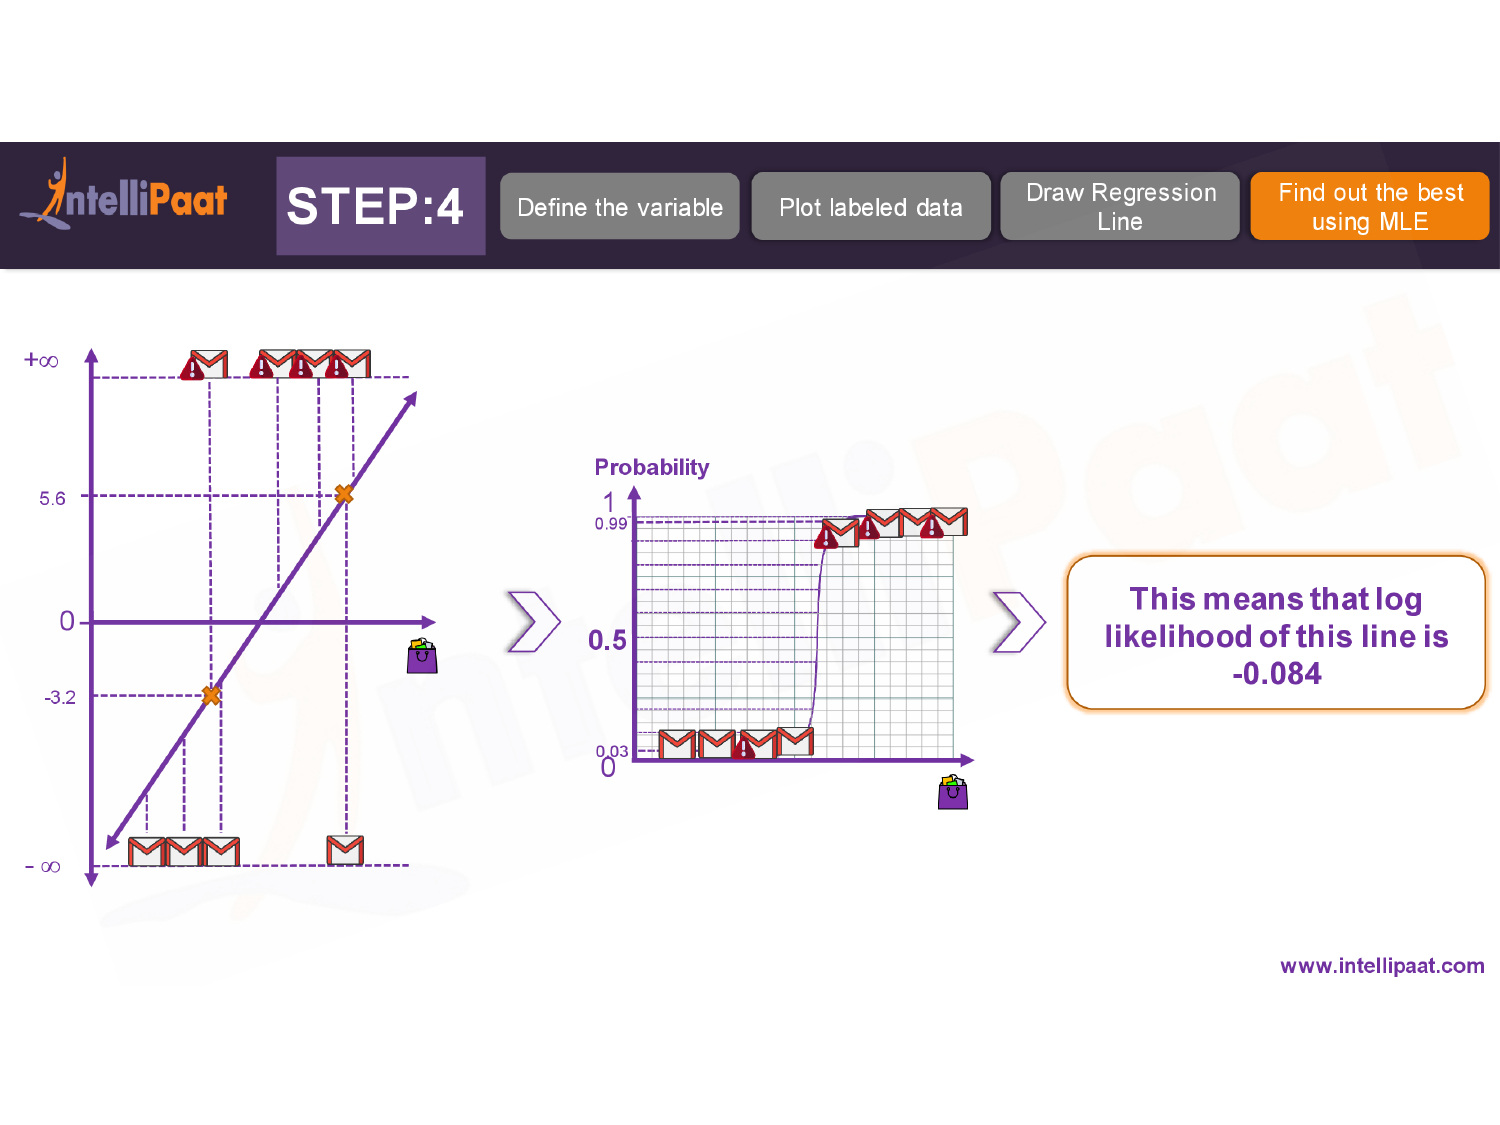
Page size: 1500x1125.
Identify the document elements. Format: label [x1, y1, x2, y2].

picture [0, 141, 1500, 987]
